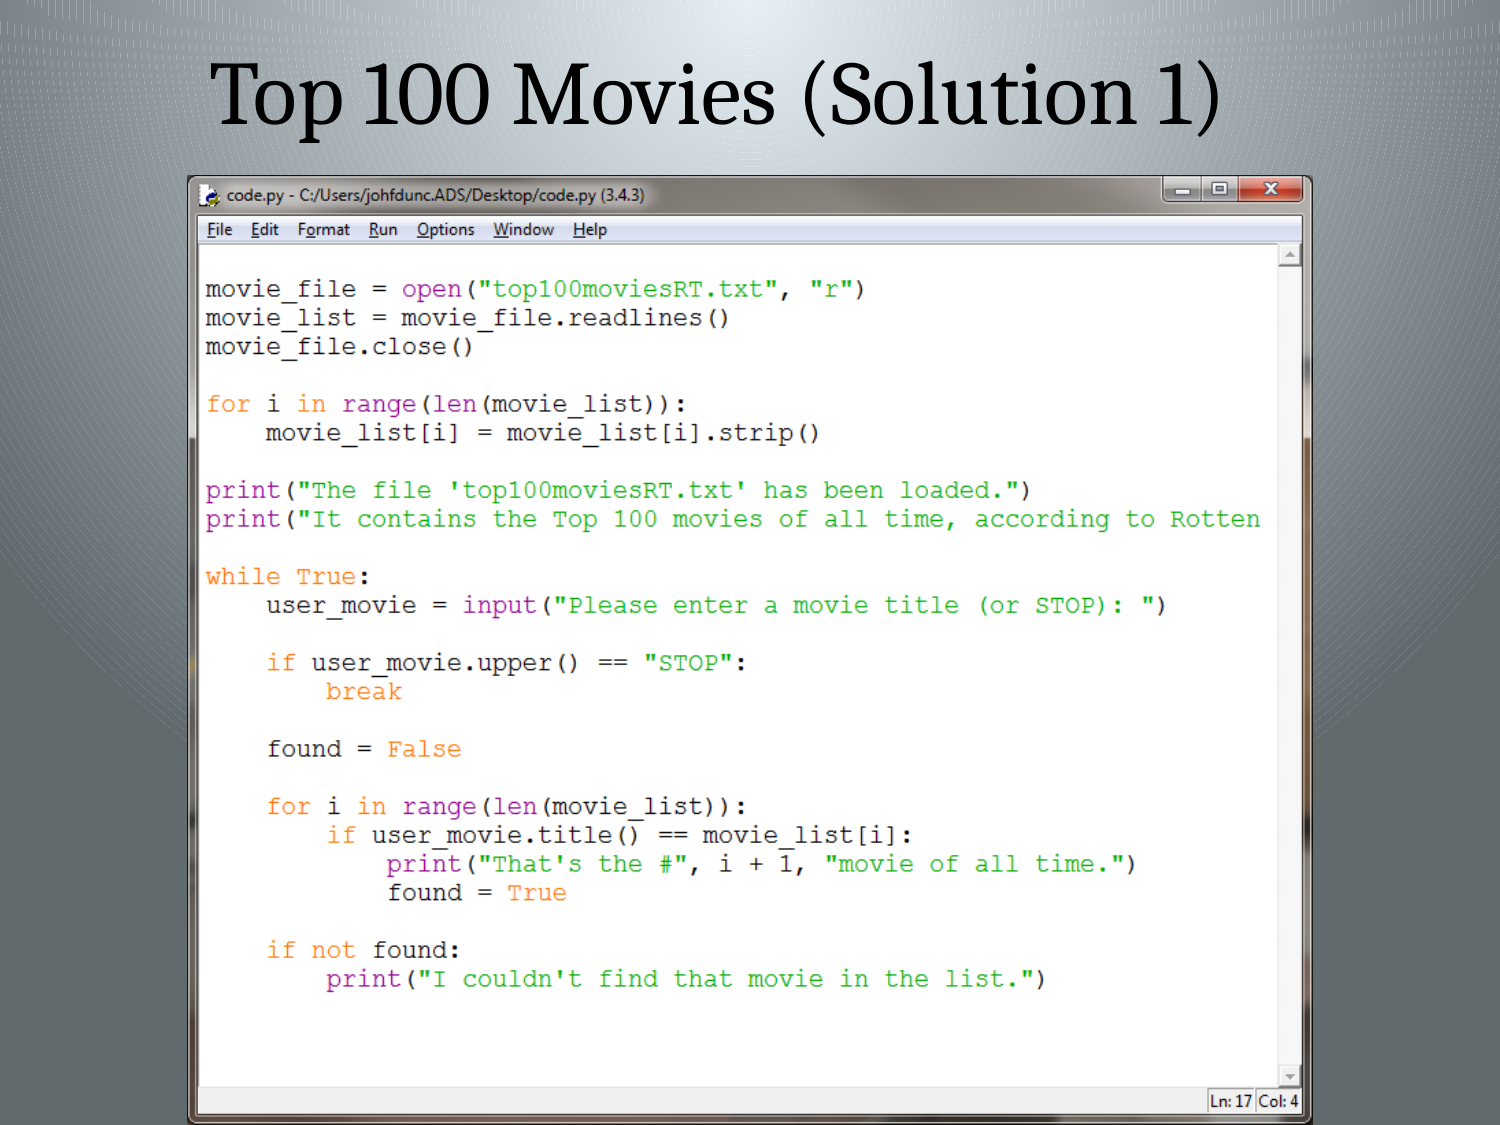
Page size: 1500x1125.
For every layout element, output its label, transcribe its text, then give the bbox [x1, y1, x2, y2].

title Top 100 Movies (Solution 1) [12, 25, 1425, 150]
picture [187, 174, 1313, 1125]
